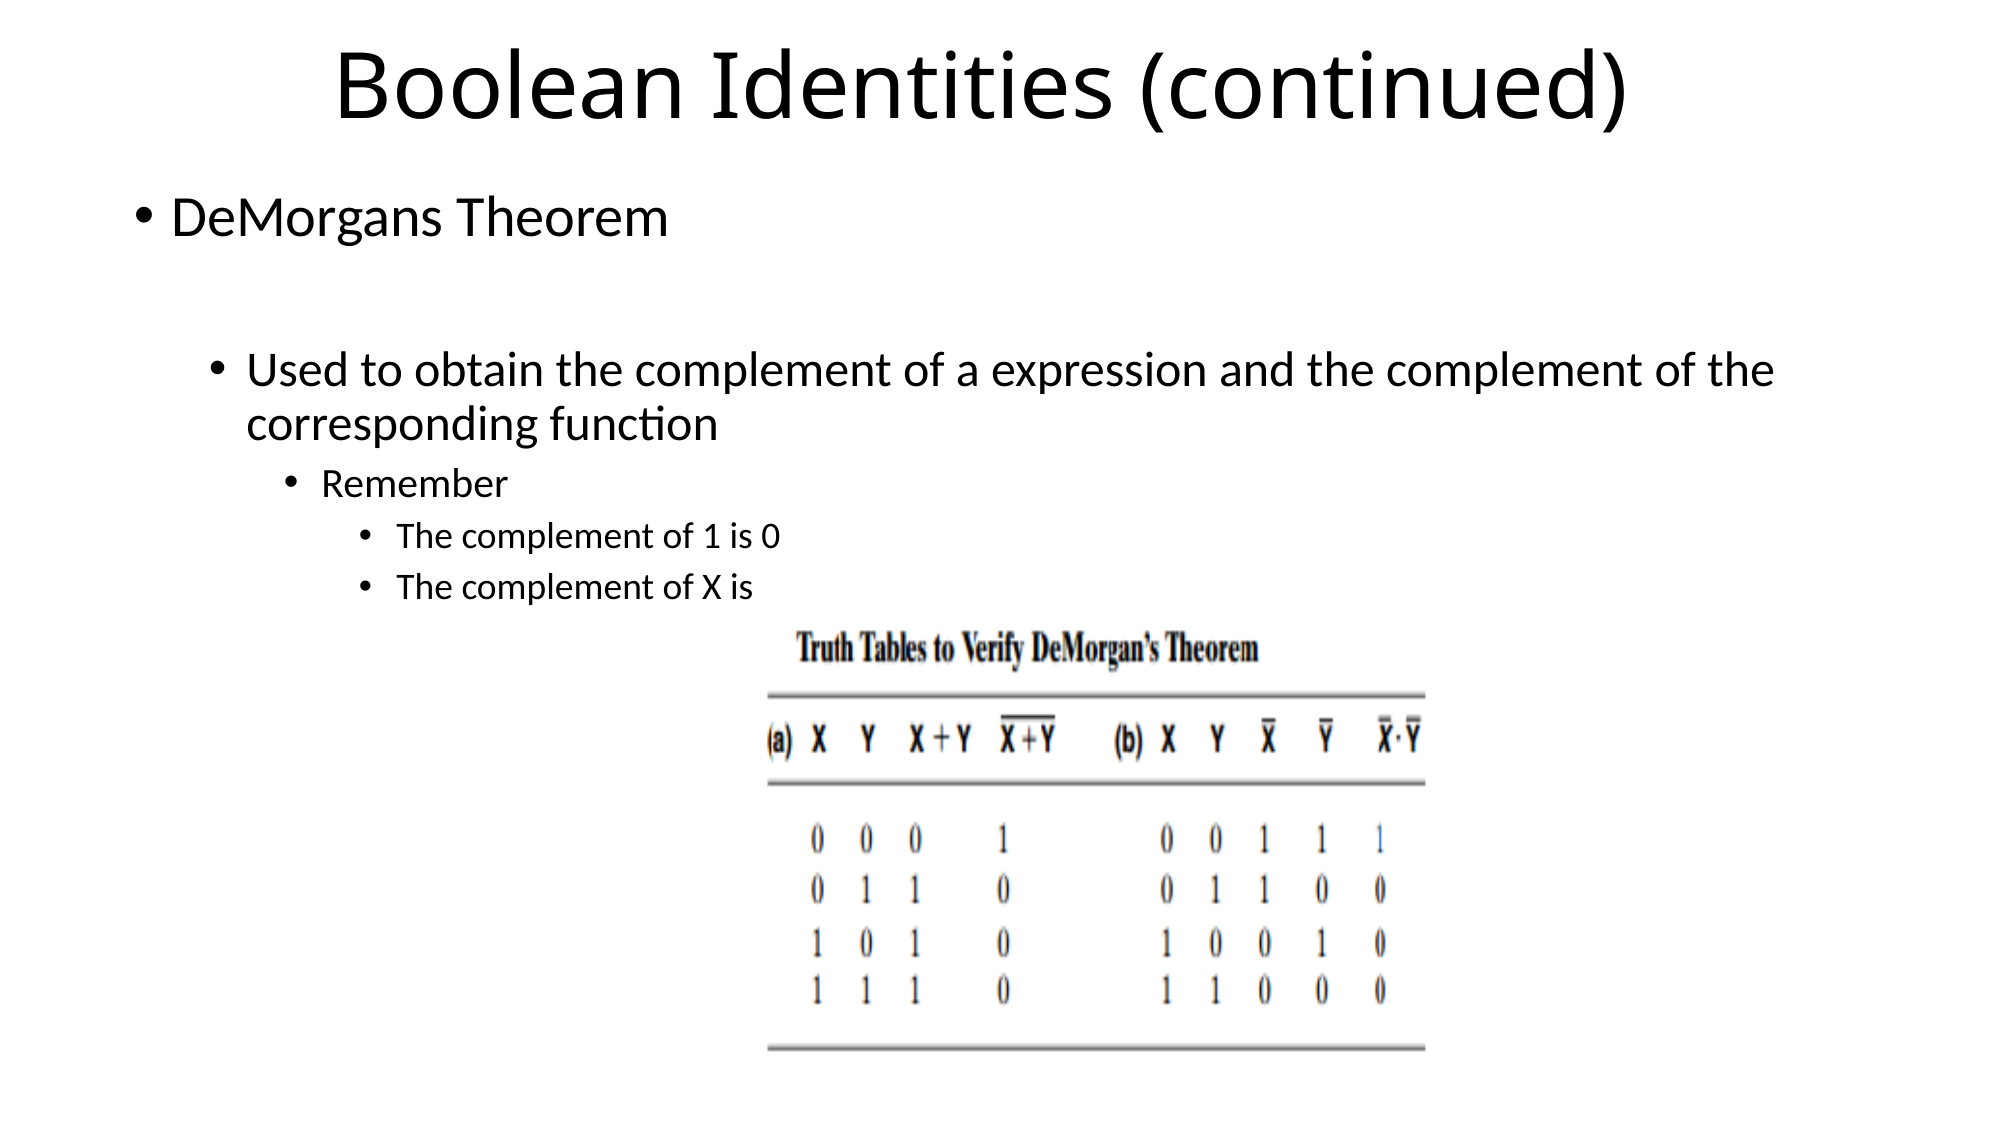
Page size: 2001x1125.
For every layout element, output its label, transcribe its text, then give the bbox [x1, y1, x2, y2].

picture [737, 629, 1482, 1082]
title Boolean Identities (continued) [119, 0, 1844, 179]
